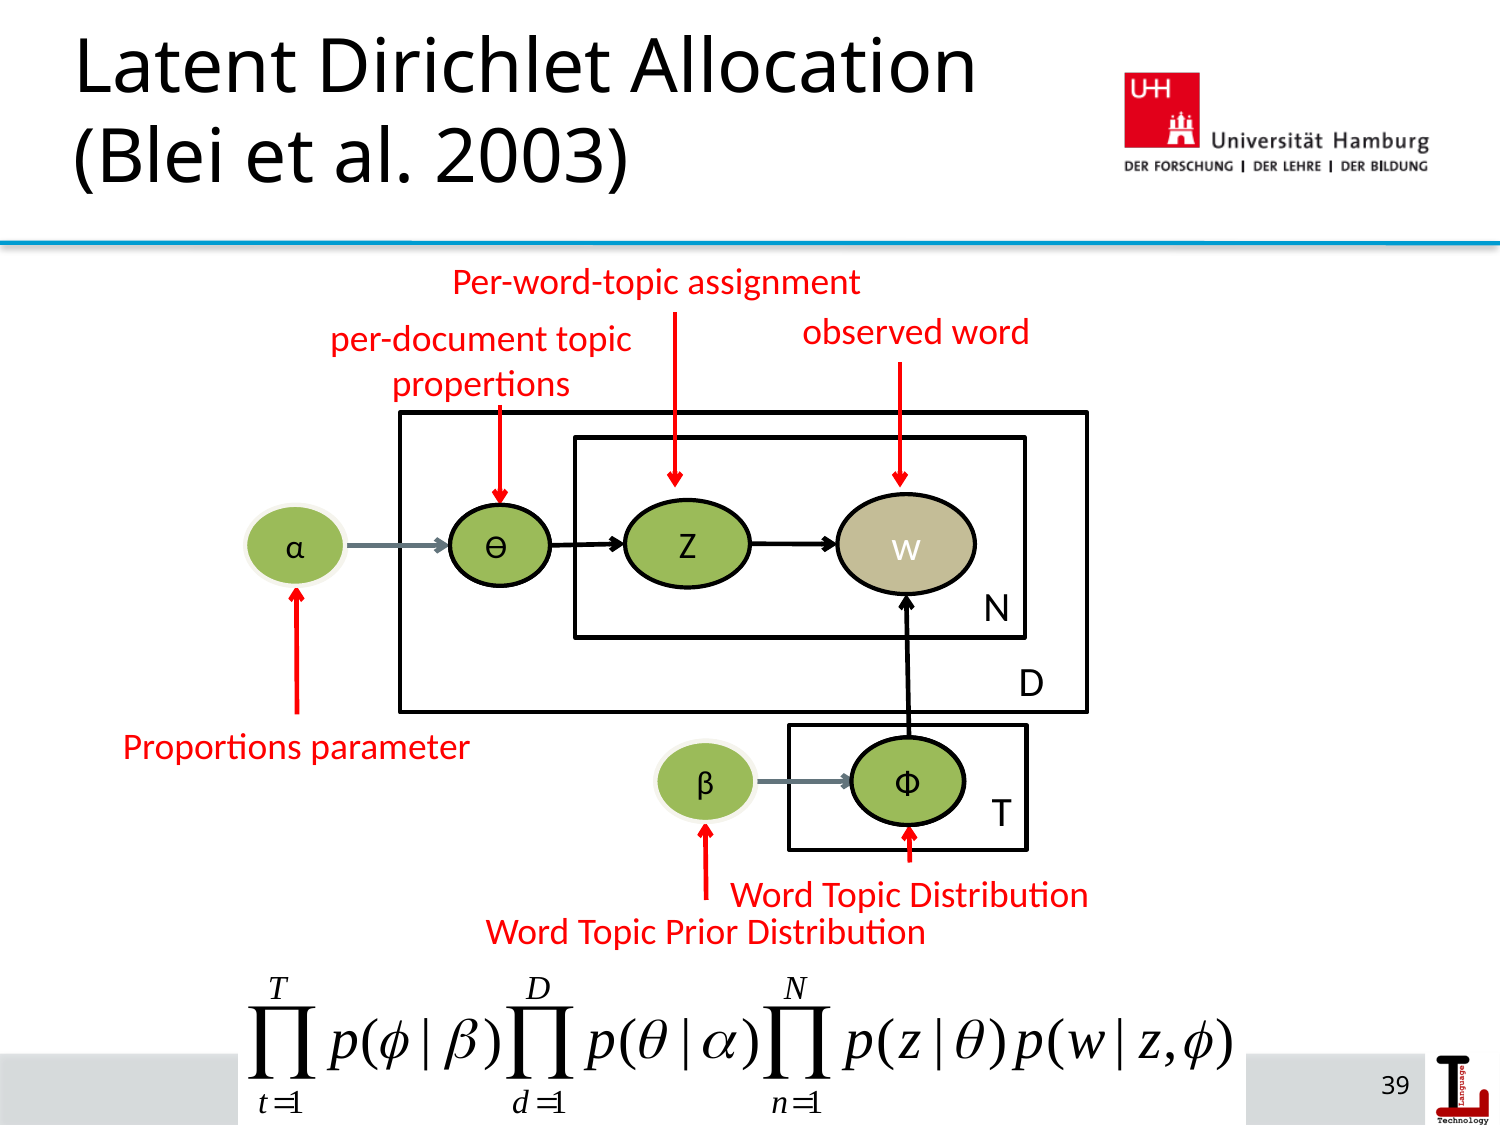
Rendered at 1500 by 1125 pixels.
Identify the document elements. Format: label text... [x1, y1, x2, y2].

picture [1425, 1052, 1500, 1125]
text_box T [913, 723, 1029, 852]
text_box per-document topic propertions [224, 306, 738, 412]
text_box Proportions parameter [40, 714, 554, 775]
text_box Ф [849, 735, 966, 827]
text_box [237, 962, 1247, 1125]
slide_number 39 [1251, 1056, 1425, 1117]
text_box T [787, 723, 900, 779]
table_cell [552, 548, 612, 553]
text_box observed word [787, 299, 1188, 360]
text_box Ө [447, 502, 552, 588]
table_cell [751, 546, 834, 550]
text_box β [653, 738, 758, 824]
table_cell [613, 546, 624, 553]
table_cell 4 [702, 862, 709, 904]
text_box α [242, 502, 348, 588]
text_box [905, 593, 910, 738]
text_box T [787, 790, 905, 852]
text_box Per-word-topic assignment [437, 249, 925, 310]
title Latent Dirichlet Allocation (Blei et al. 2003) [58, 10, 1187, 148]
text_box Word Topic Prior Distribution [449, 899, 963, 960]
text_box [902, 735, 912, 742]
text_box Word Topic Distribution [653, 862, 1167, 923]
text_box D [398, 410, 1089, 714]
